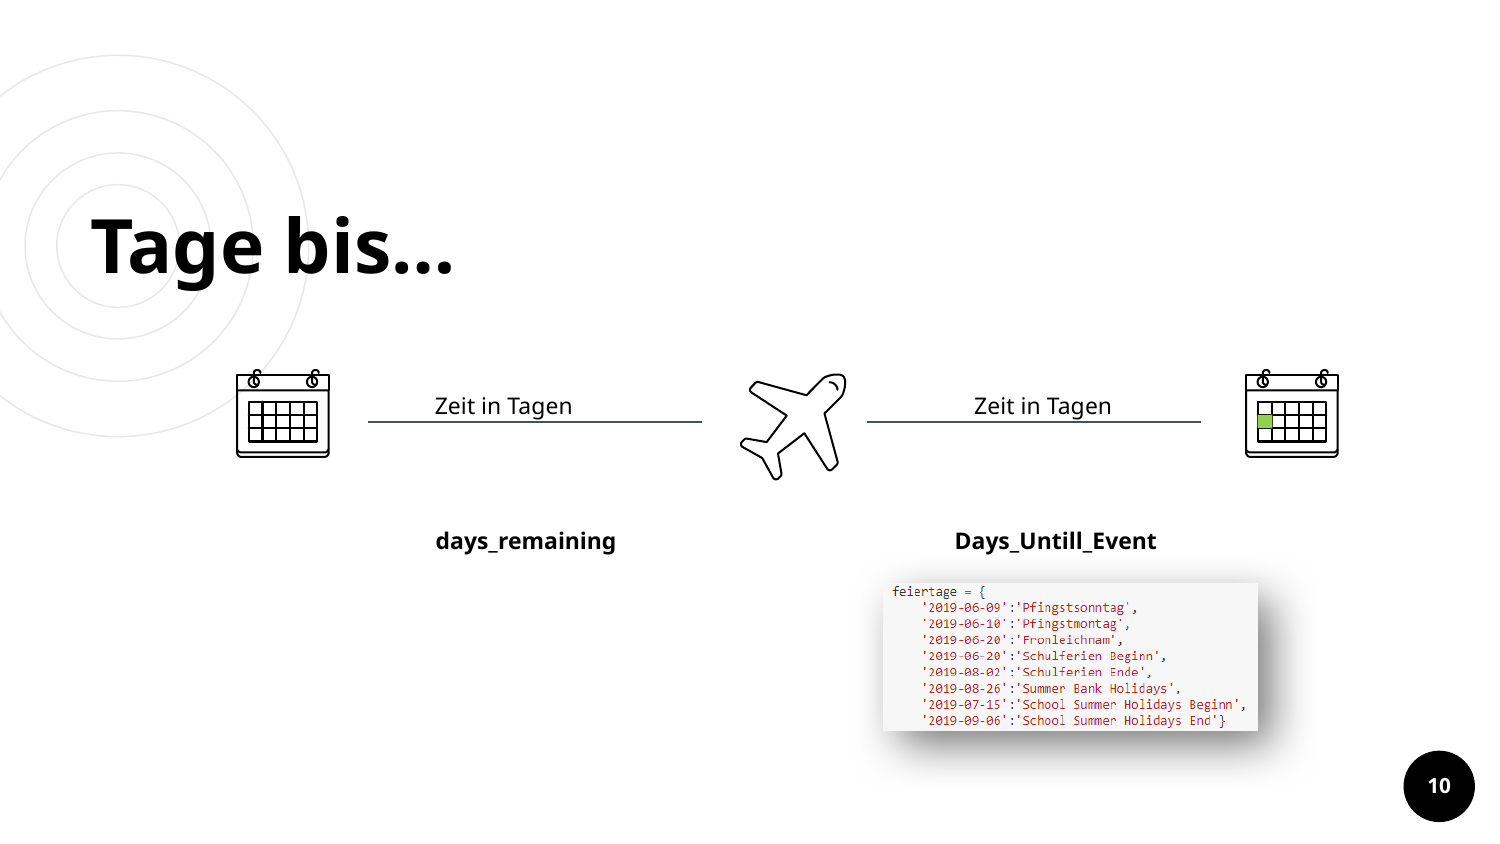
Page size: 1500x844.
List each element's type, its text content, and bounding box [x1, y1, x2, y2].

picture [883, 583, 1258, 731]
text_box Days_Untill_Event [889, 518, 1223, 562]
text_box days_remaining [359, 518, 693, 562]
text_box Zeit in Tagen [420, 383, 632, 421]
slide_number 10 [1403, 750, 1475, 823]
text_box Zeit in Tagen [959, 383, 1172, 421]
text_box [740, 374, 846, 480]
title Tage bis… [75, 191, 1369, 304]
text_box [1245, 369, 1338, 458]
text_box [236, 369, 329, 458]
